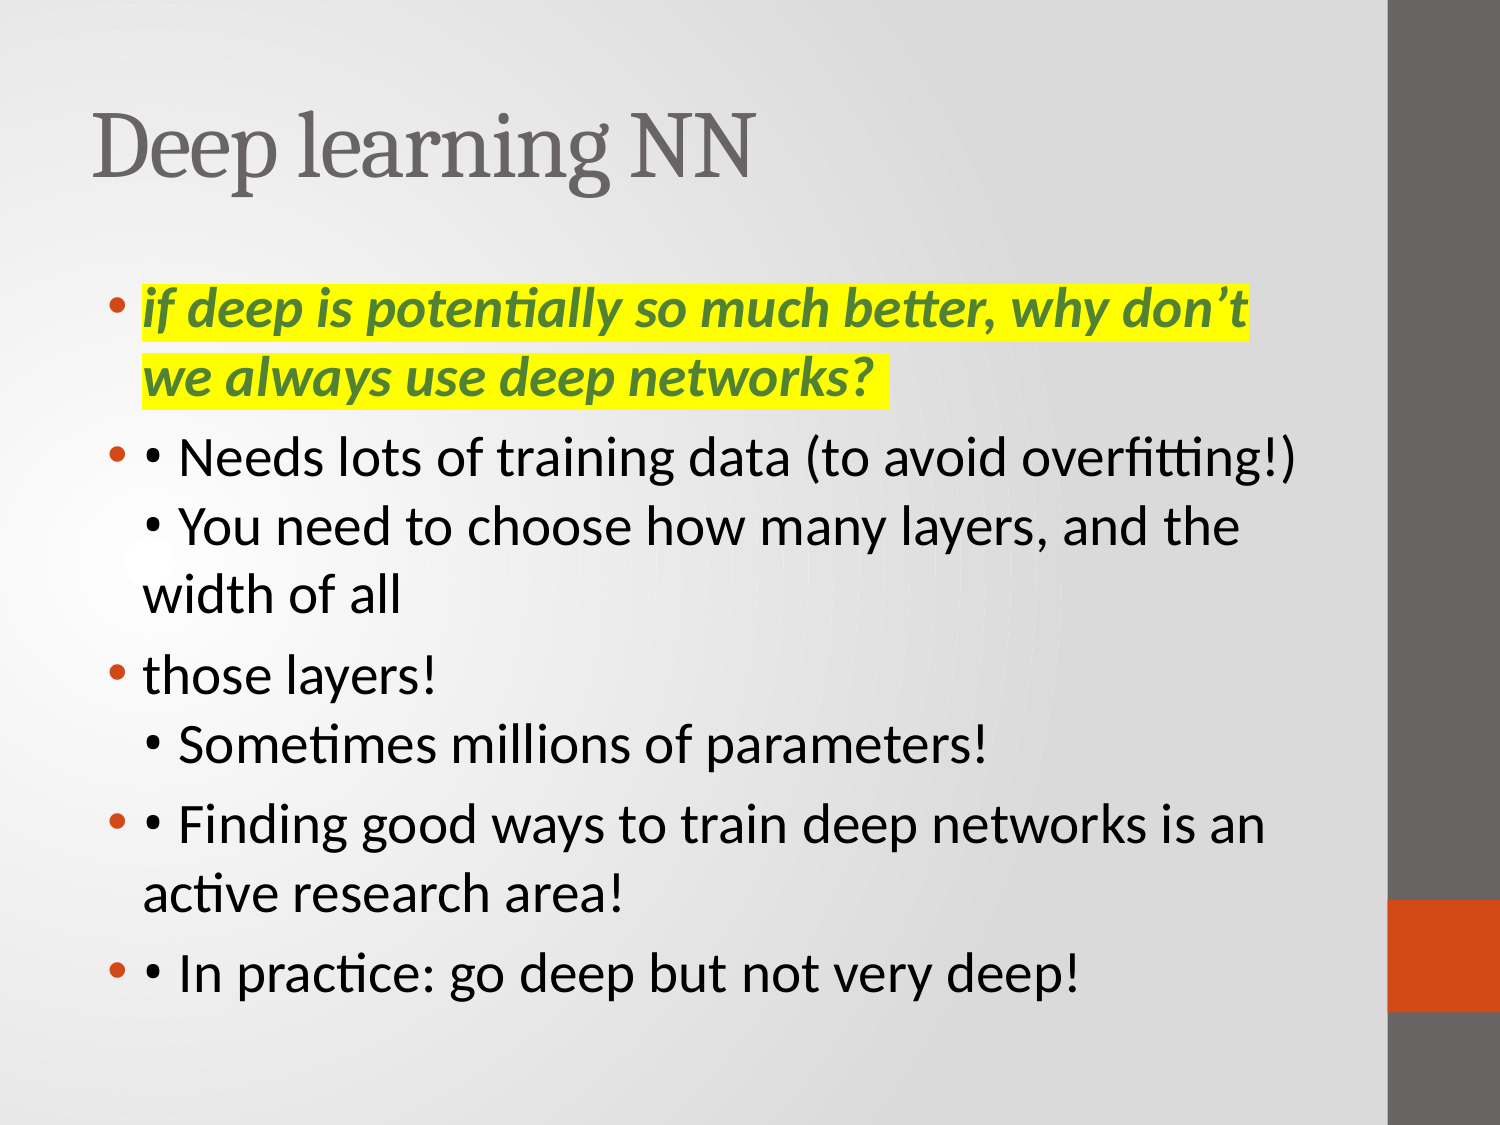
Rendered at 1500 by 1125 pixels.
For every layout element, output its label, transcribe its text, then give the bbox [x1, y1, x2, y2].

title Deep learning NN [75, 45, 1325, 233]
list if deep is potentially so much better, why don’t we always use deep networks? • Needs lots of training data (to avoid overfitting!) • You need to choose how many layers, and the width of all those layers! • Sometimes millions of parameters! • Finding good ways to train deep networks is an active research area! • In practice: go deep but not very deep! [75, 262, 1325, 1050]
